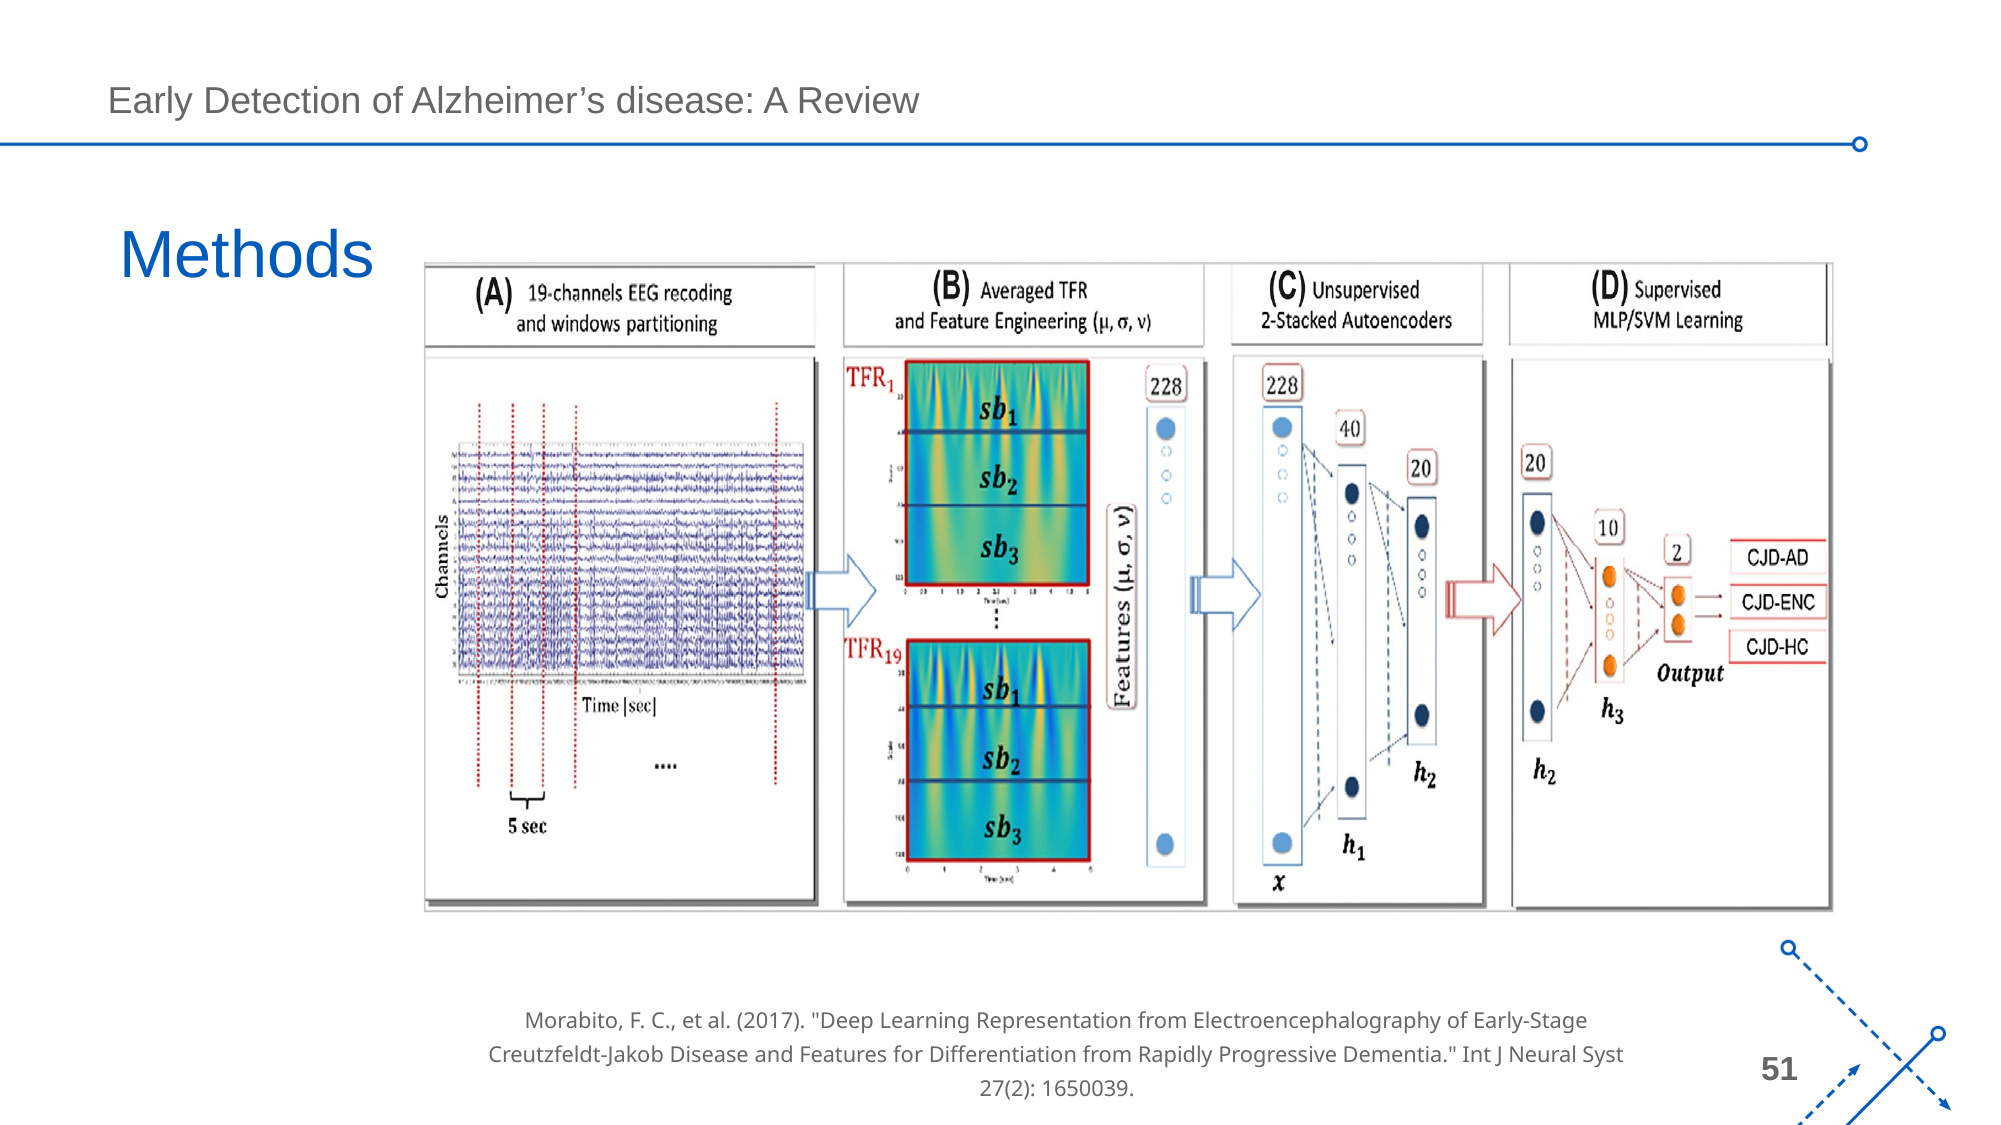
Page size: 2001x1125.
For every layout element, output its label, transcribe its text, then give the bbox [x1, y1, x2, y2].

text_box Morabito, F. C., et al. (2017). "Deep Learning Representation from Electroencephalography of Early-Stage Creutzfeldt-Jakob Disease and Features for Differentiation from Rapidly Progressive Dementia." Int J Neural Syst 27(2): 1650039. [449, 991, 1665, 1083]
picture [0, 0, 2001, 1125]
title Methods [104, 211, 1665, 299]
